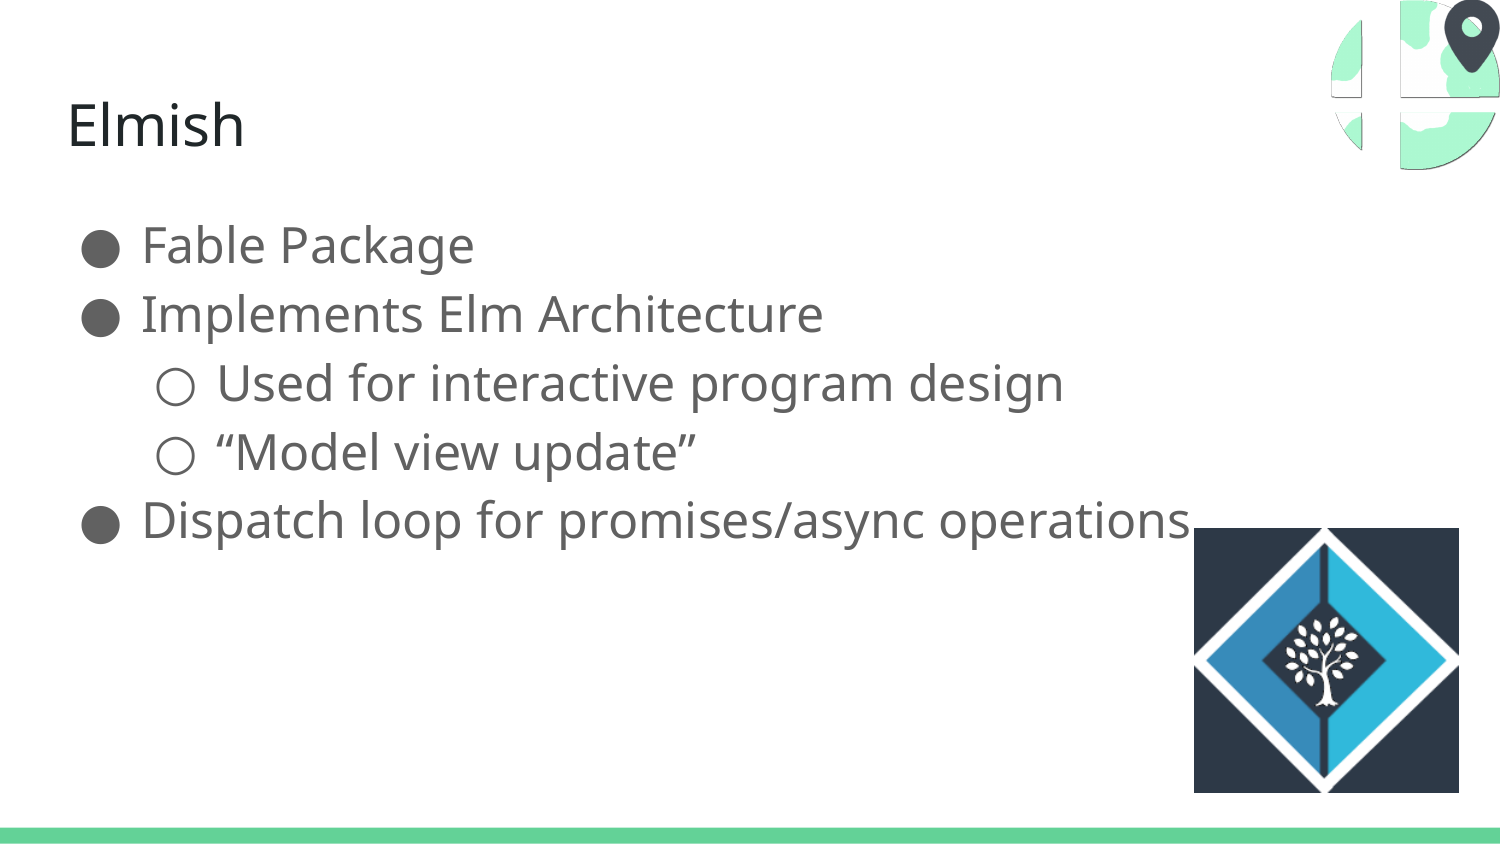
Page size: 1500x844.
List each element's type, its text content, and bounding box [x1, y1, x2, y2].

picture [1329, 0, 1500, 171]
picture [1194, 527, 1459, 793]
title Elmish [51, 72, 1324, 167]
list Fable Package Implements Elm Architecture Used for interactive program design “Model view update” Dispatch loop for promises/async operations [51, 189, 1449, 750]
